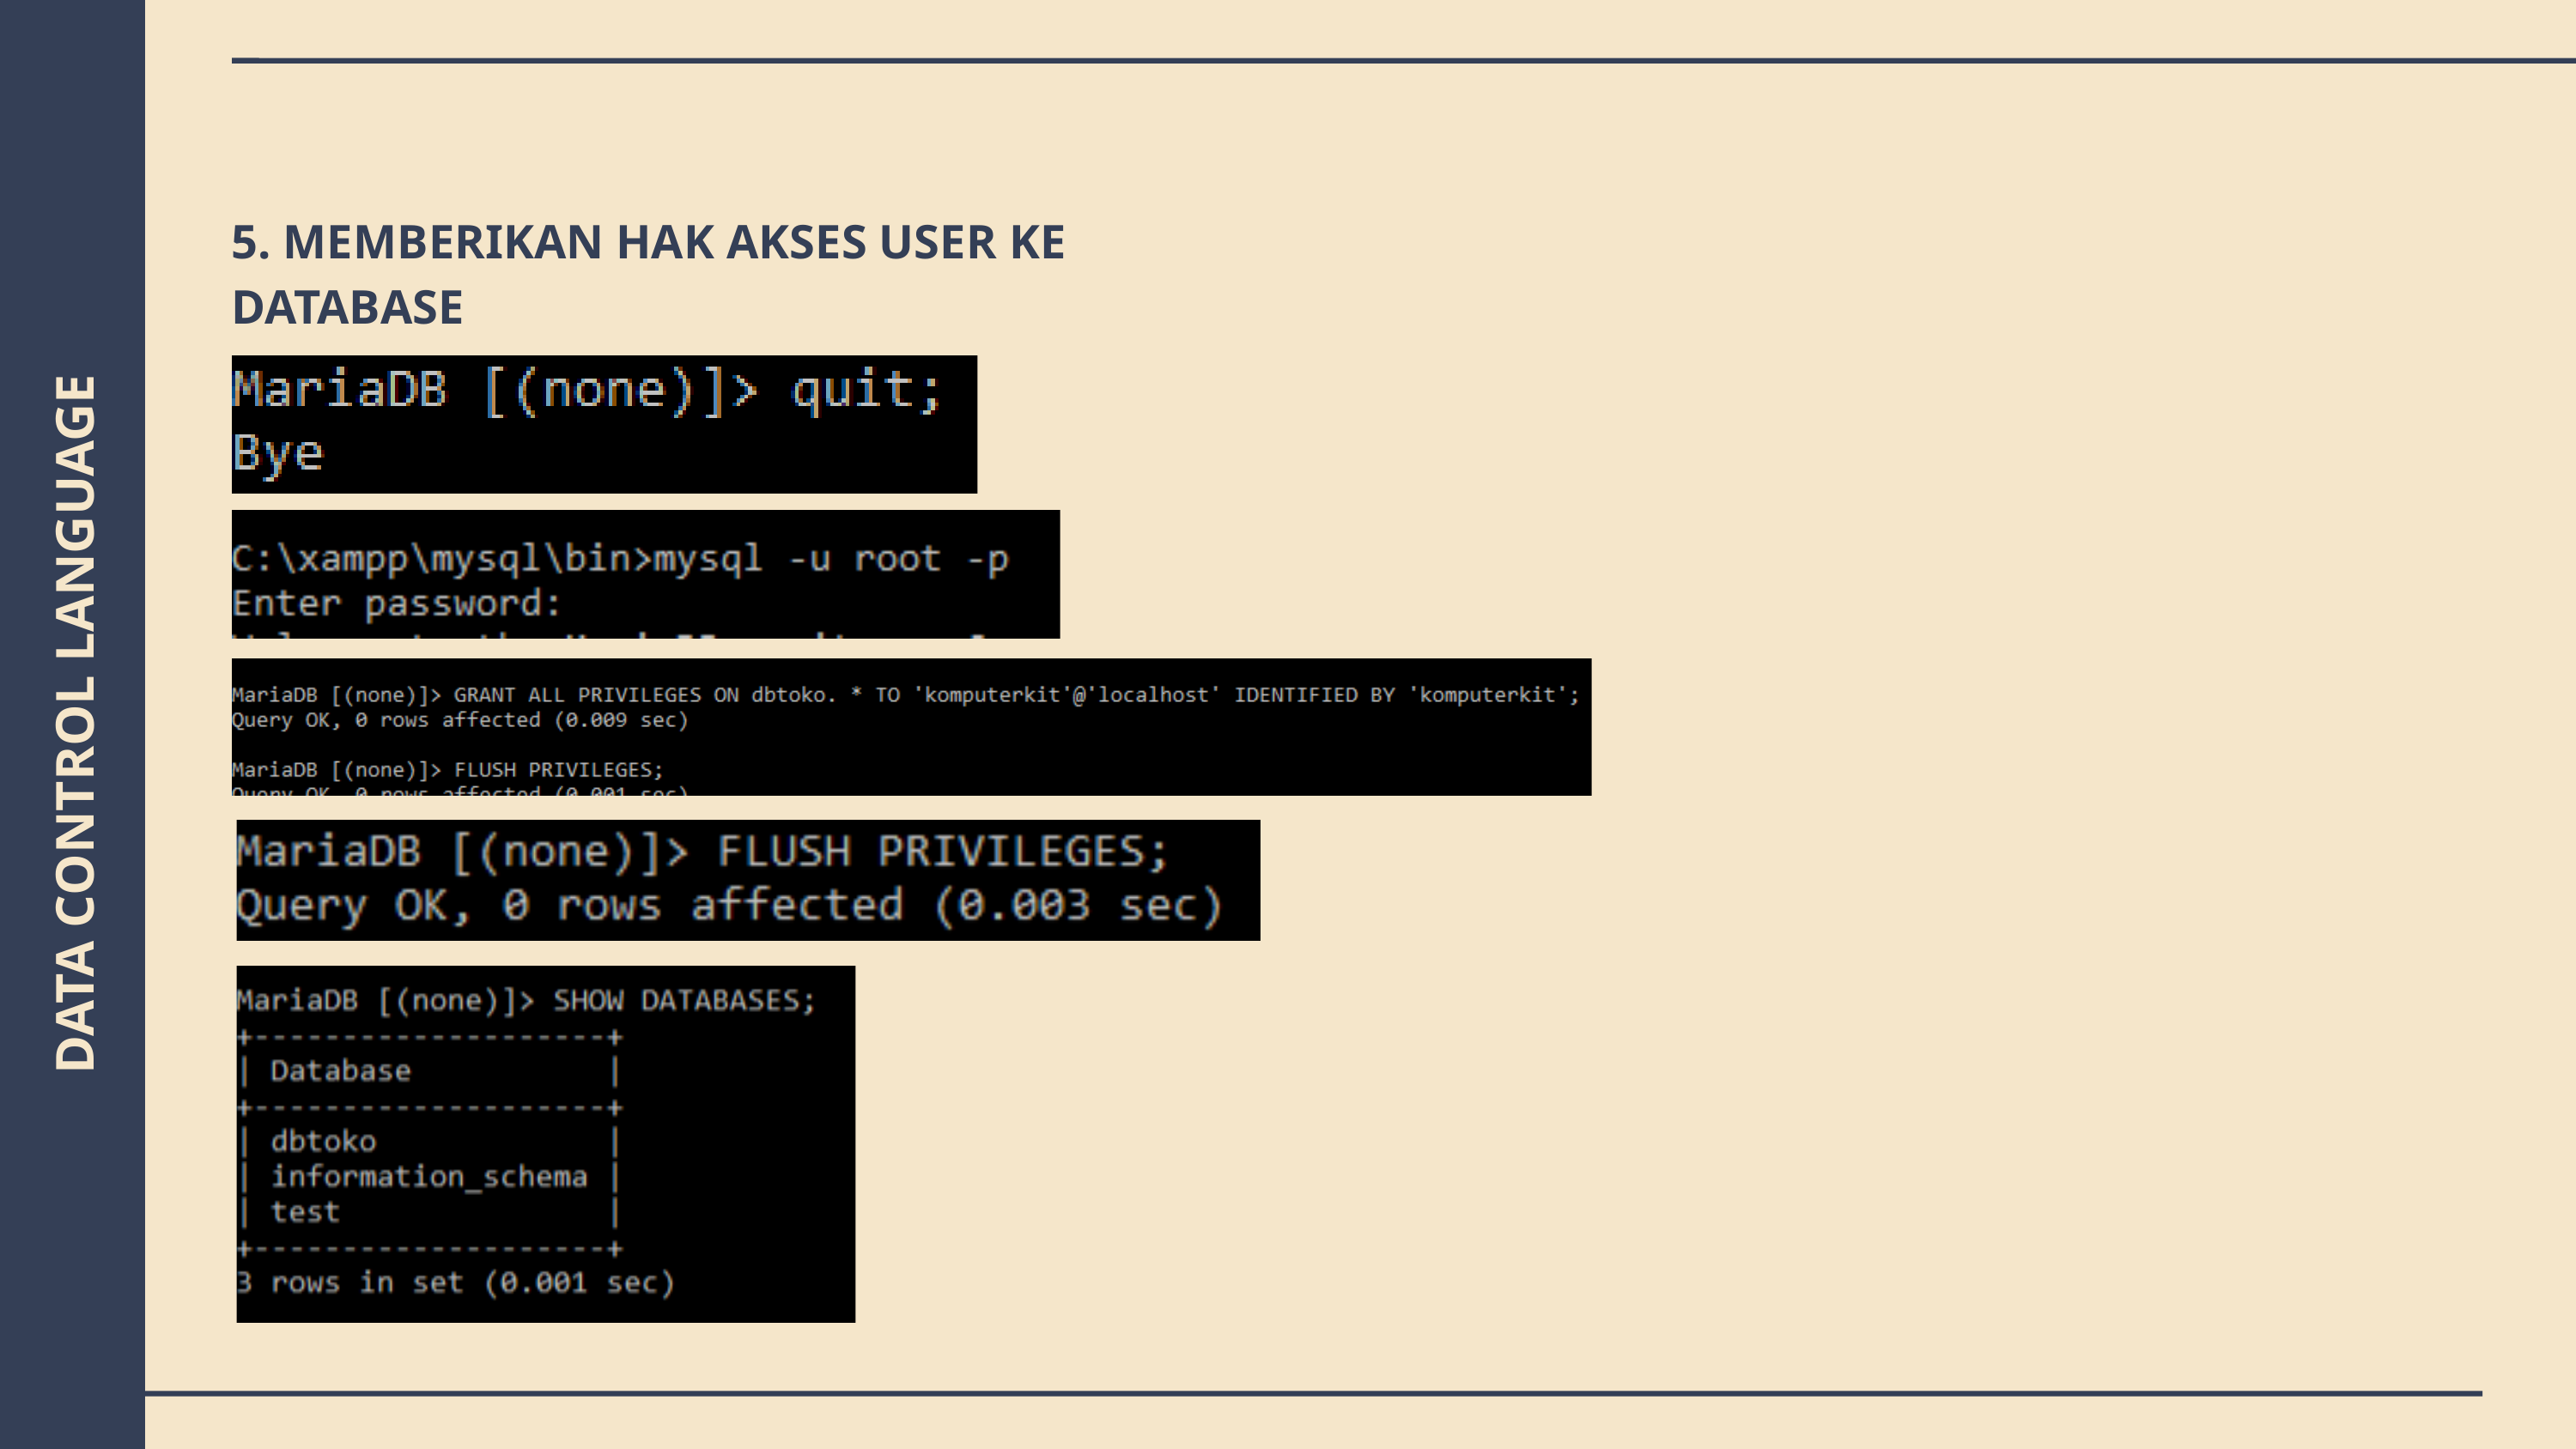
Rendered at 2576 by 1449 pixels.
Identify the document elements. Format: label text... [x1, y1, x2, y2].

text_box [236, 966, 856, 1323]
text_box [232, 355, 978, 494]
text_box [232, 510, 1060, 639]
text_box [236, 820, 1261, 941]
text_box 5. MEMBERIKAN HAK AKSES USER KE DATABASE [231, 203, 1261, 334]
text_box [232, 658, 1592, 796]
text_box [0, 0, 145, 1449]
